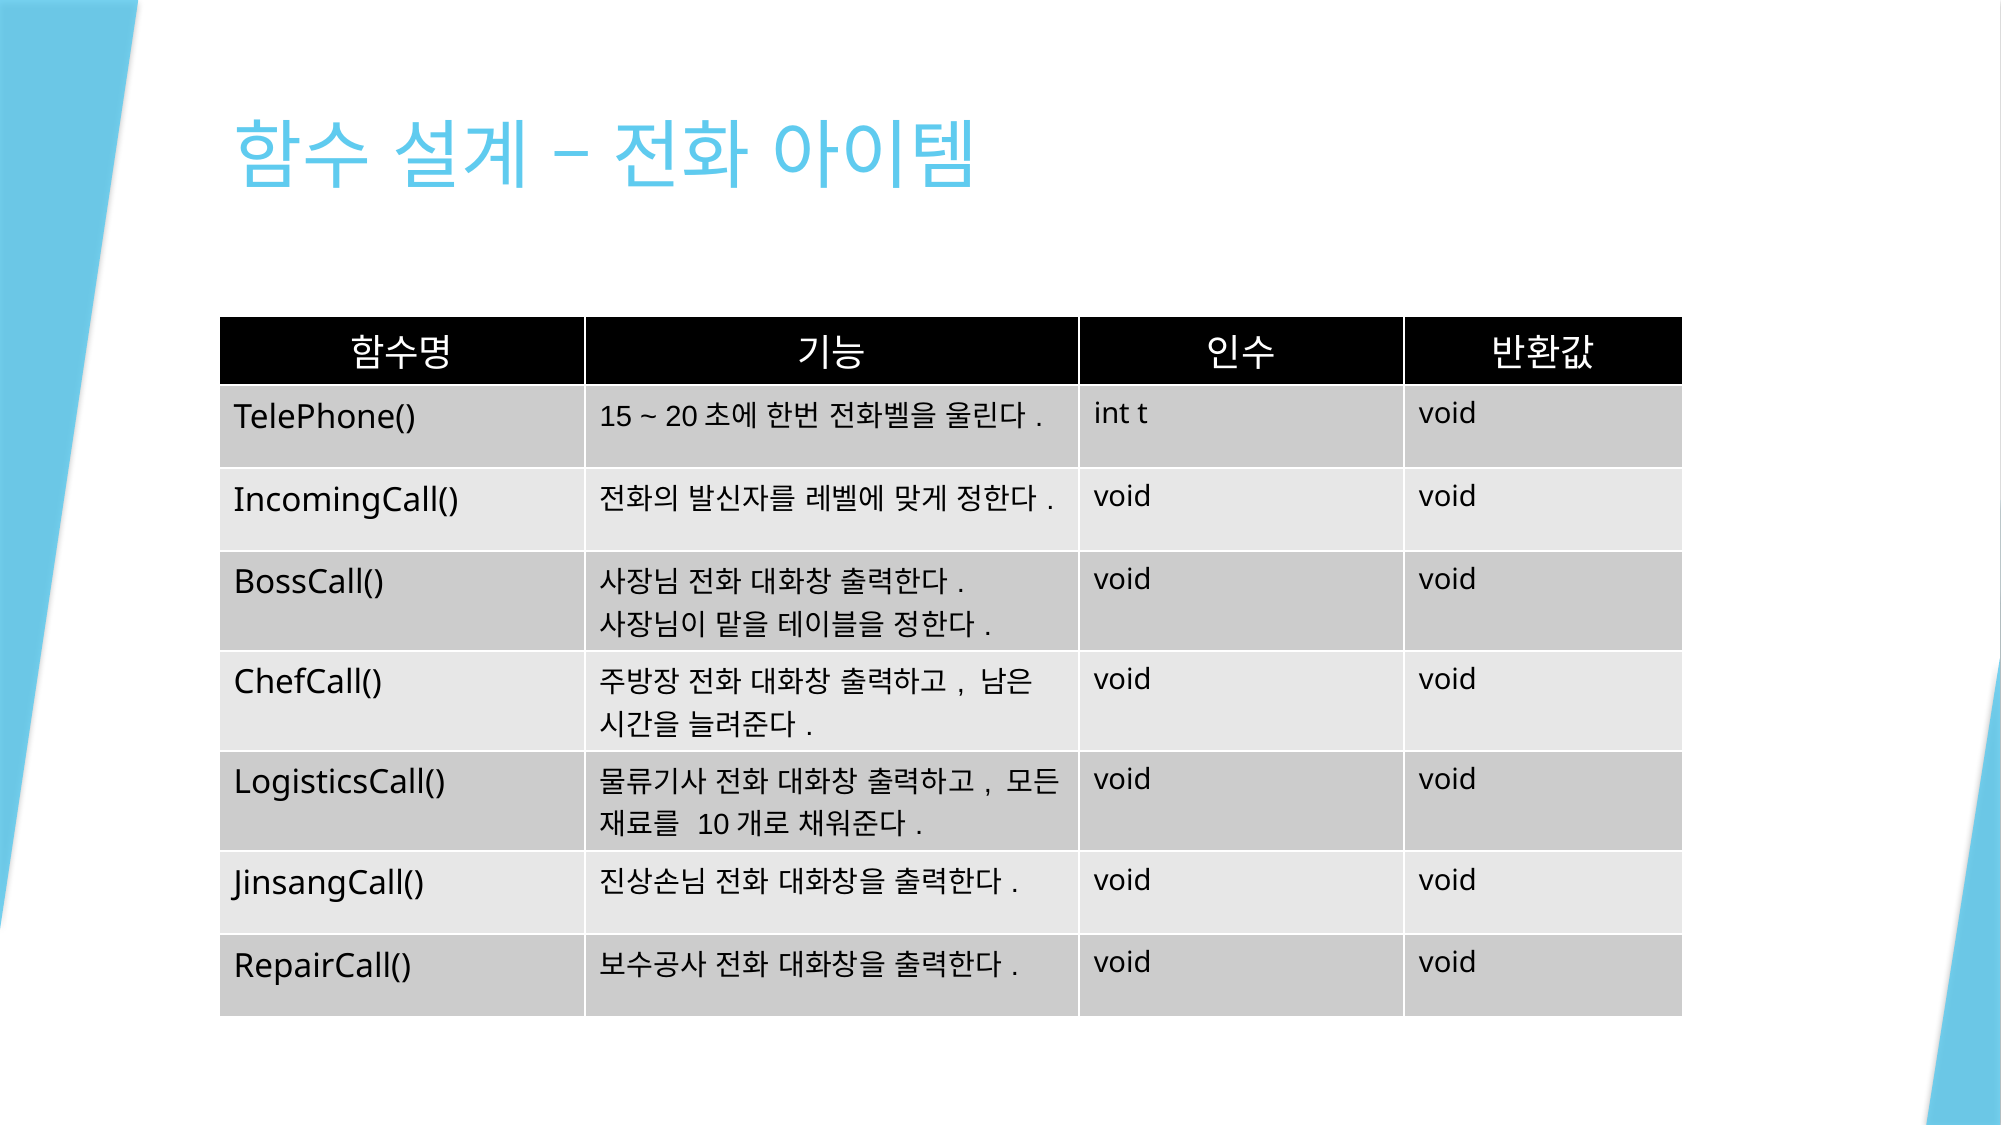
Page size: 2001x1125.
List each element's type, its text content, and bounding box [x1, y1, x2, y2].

table_cell IncomingCall() [220, 469, 584, 550]
table_cell void [1080, 652, 1403, 750]
table_cell 보수공사 전화 대화창을 출력한다. [586, 935, 1078, 1016]
table_cell void [1405, 469, 1682, 550]
table_cell ChefCall() [220, 652, 584, 750]
table_cell void [1080, 469, 1403, 550]
table_cell 진상손님 전화 대화창을 출력한다. [586, 852, 1078, 933]
table_cell BossCall() [220, 552, 584, 650]
table_cell 전화의 발신자를 레벨에 맞게 정한다. [586, 469, 1078, 550]
table_cell int t [1080, 386, 1403, 467]
table_header 반환값 [1405, 317, 1682, 384]
table_cell void [1080, 852, 1403, 933]
text_box [0, 0, 140, 931]
table_cell void [1080, 935, 1403, 1016]
table_cell TelePhone() [220, 386, 584, 467]
table_cell void [1080, 552, 1403, 650]
table_cell JinsangCall() [220, 852, 584, 933]
table_cell void [1405, 386, 1682, 467]
table_header 인수 [1080, 317, 1403, 384]
table_cell void [1405, 552, 1682, 650]
table_cell RepairCall() [220, 935, 584, 1016]
table_cell 주방장 전화 대화창 출력하고, 남은 시간을 늘려준다. [586, 652, 1078, 750]
table_cell void [1405, 935, 1682, 1016]
table_cell void [1405, 852, 1682, 933]
text_box [1925, 657, 2000, 1125]
table_cell 물류기사 전화 대화창 출력하고, 모든 재료를 10개로 채워준다. [586, 752, 1078, 850]
table_cell 사장님 전화 대화창 출력한다. 사장님이 맡을 테이블을 정한다. [586, 552, 1078, 650]
table_cell 15 ~ 20초에 한번 전화벨을 울린다. [586, 386, 1078, 467]
title 함수 설계 – 전화 아이템 [218, 99, 1629, 315]
table_cell LogisticsCall() [220, 752, 584, 850]
table_cell void [1080, 752, 1403, 850]
text_box [0, 0, 2000, 1125]
table_cell void [1405, 652, 1682, 750]
table_cell void [1405, 752, 1682, 850]
table_header 기능 [586, 317, 1078, 384]
table_header 함수명 [220, 317, 584, 384]
